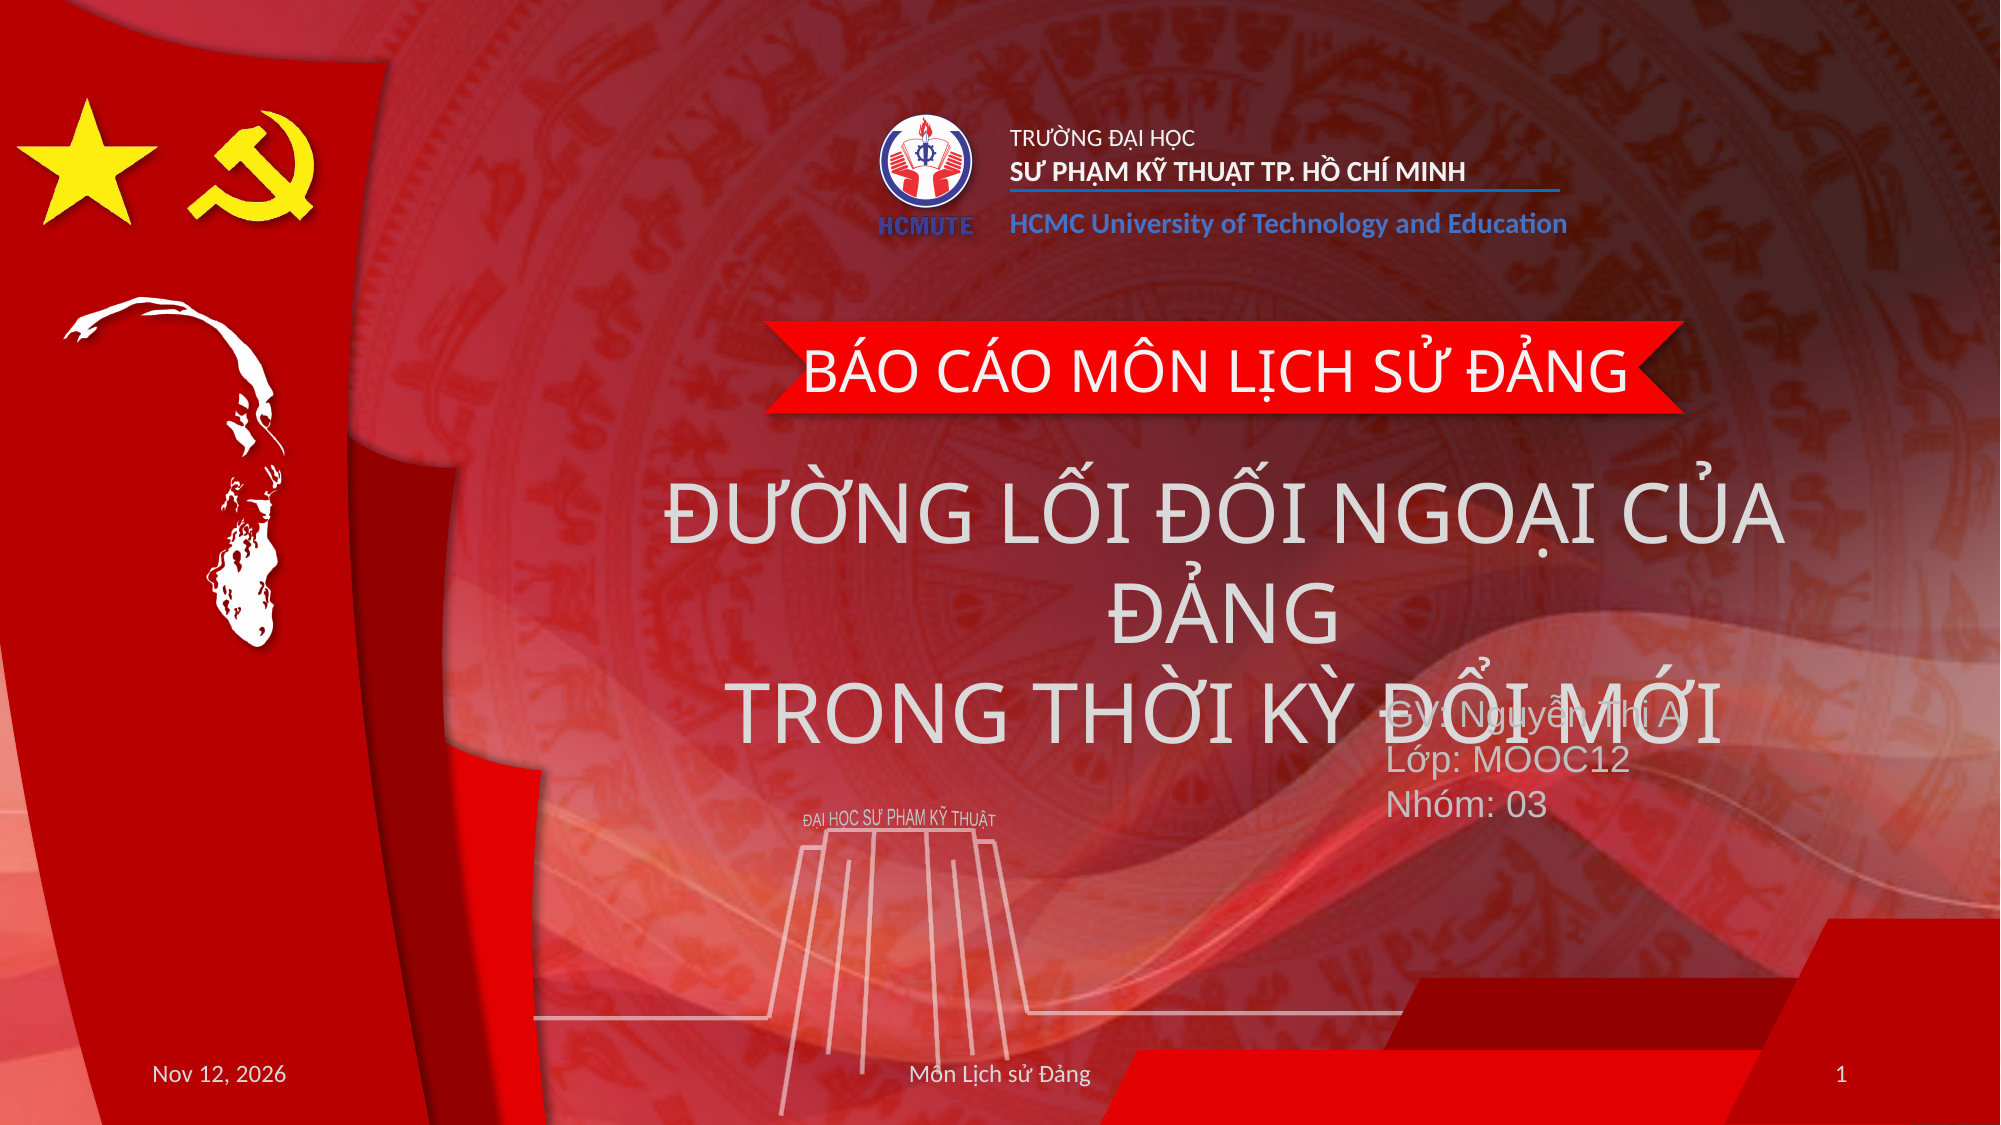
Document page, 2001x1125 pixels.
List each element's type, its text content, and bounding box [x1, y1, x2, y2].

picture [197, 0, 2001, 1125]
slide_number Oct-24 [137, 1042, 588, 1103]
text_box ĐƯỜNG LỐI ĐỐI NGOẠI CỦA ĐẢNG TRONG THỜI KỲ ĐỔI MỚI [587, 452, 1862, 768]
picture [2, 92, 174, 237]
picture [180, 101, 326, 246]
footer Môn Lịch sử Đảng [662, 1042, 1338, 1103]
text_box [760, 321, 1685, 414]
text_box GV: Nguyễn Thị A Lớp: MOOC12 Nhóm: 03 [1370, 682, 1798, 833]
slide_number 1 [1412, 1042, 1863, 1103]
picture [53, 266, 329, 669]
